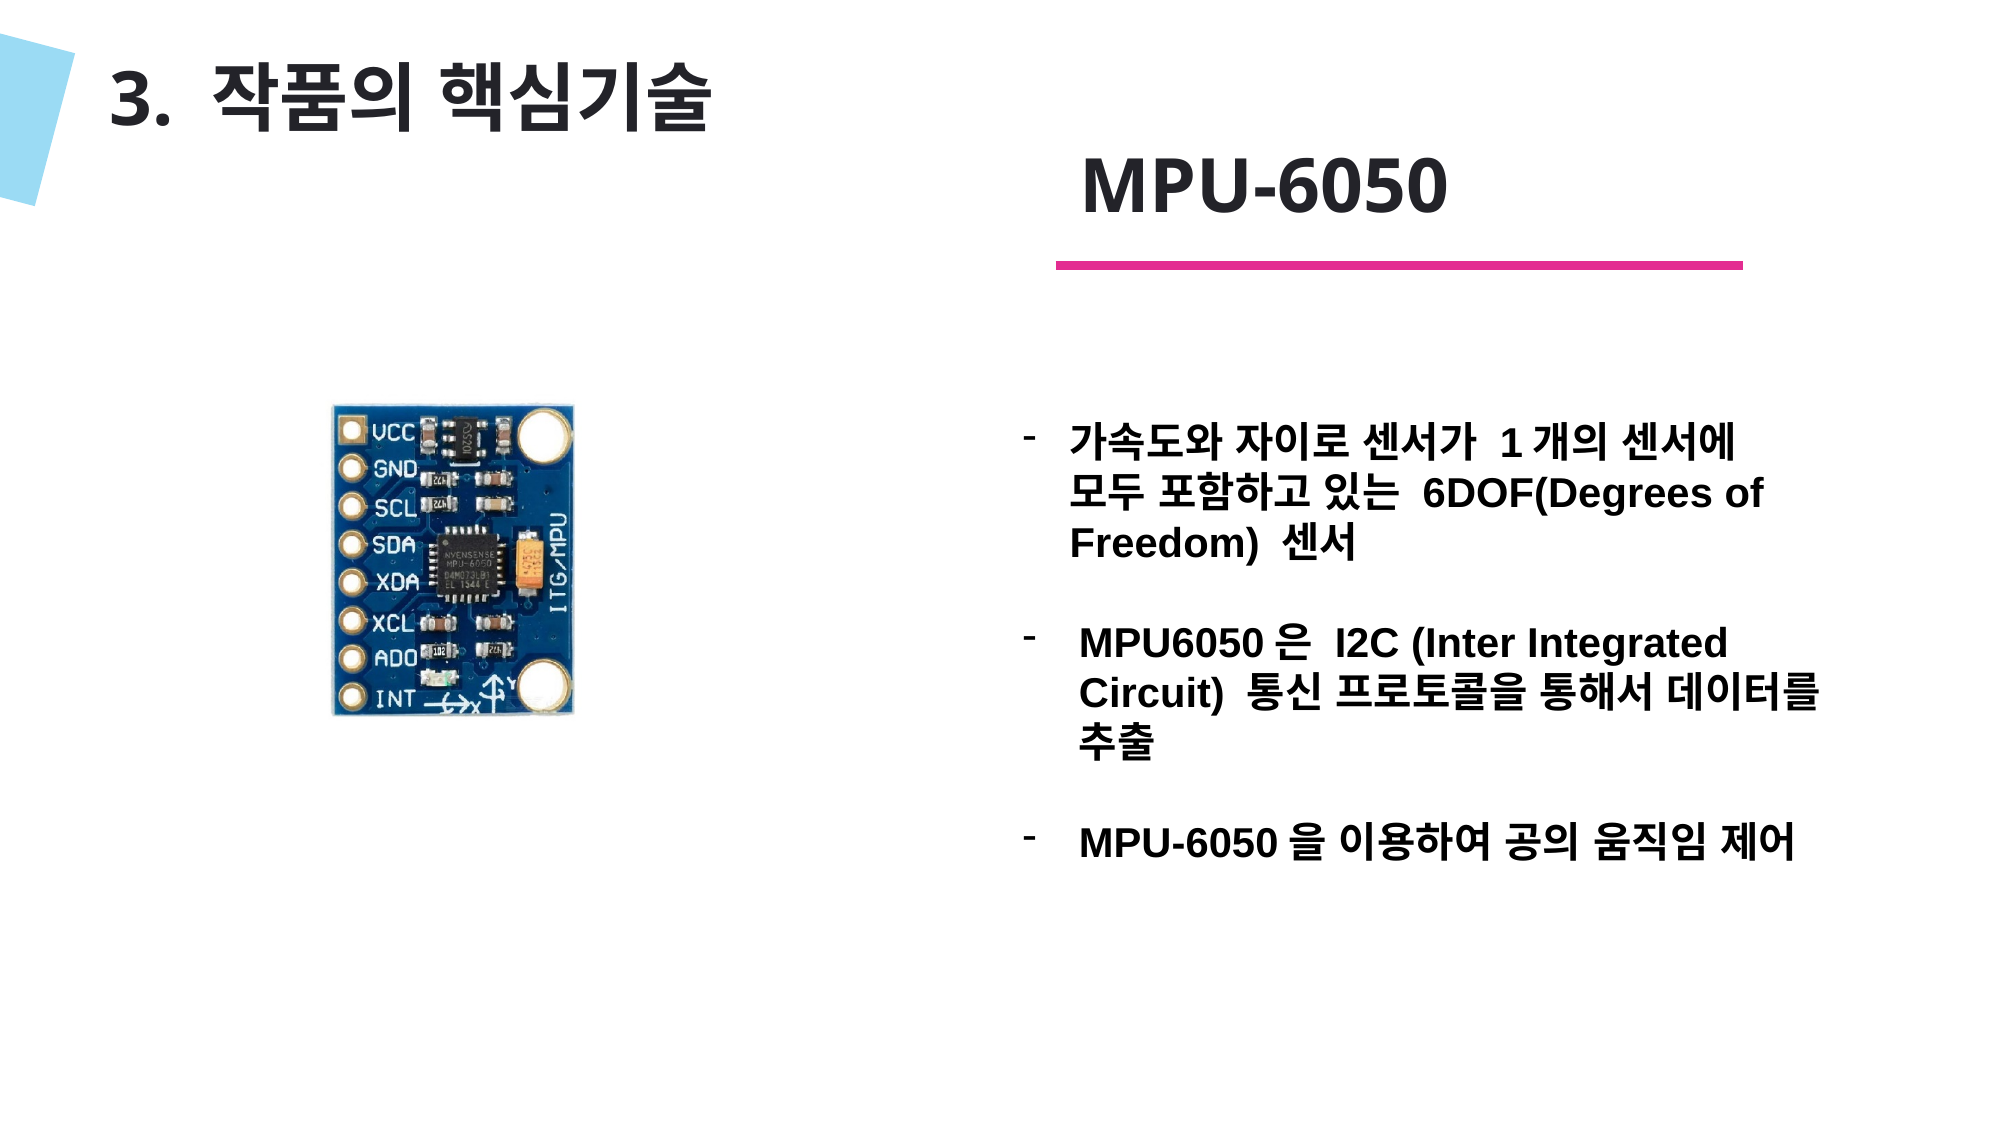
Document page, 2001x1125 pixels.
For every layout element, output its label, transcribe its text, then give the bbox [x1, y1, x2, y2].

text_box MPU-6050 [1064, 130, 1465, 236]
text_box [0, 32, 75, 208]
text_box 가속도와 자이로 센서가 1개의 센서에 모두 포함하고 있는 6DOF(Degrees of Freedom) 센서 MPU6050은 I2C (Inter Integrated Circuit) 통신 프로토콜을 통해서 데이터를 추출 MPU-6050을 이용하여 공의 움직임 제어 [1007, 407, 1839, 1125]
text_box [75, 42, 959, 190]
picture [209, 335, 702, 800]
